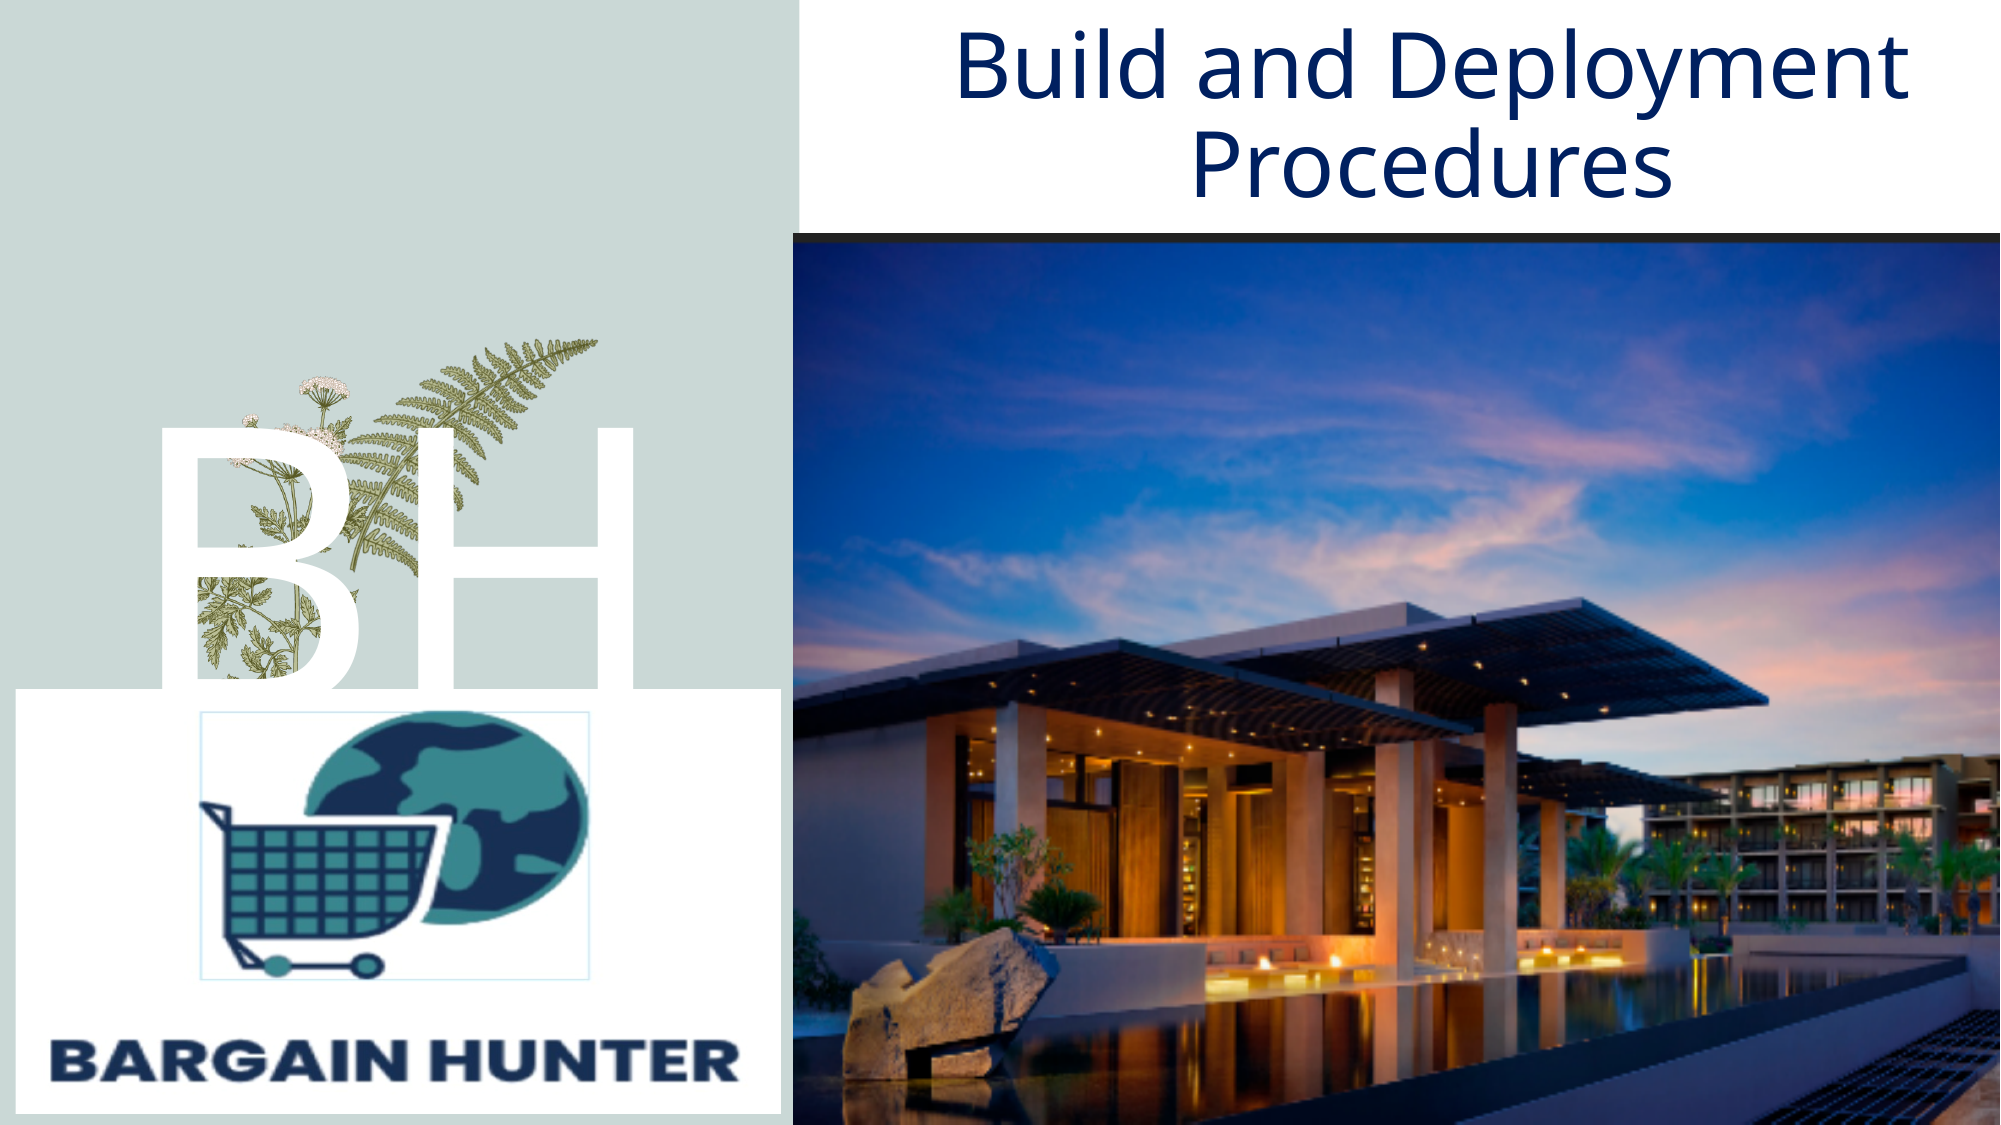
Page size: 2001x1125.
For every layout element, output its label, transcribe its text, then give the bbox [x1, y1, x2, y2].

picture [15, 689, 781, 1115]
title Build and Deployment Procedures [804, 3, 2000, 233]
list BH [76, 233, 720, 689]
picture [793, 233, 2000, 1125]
